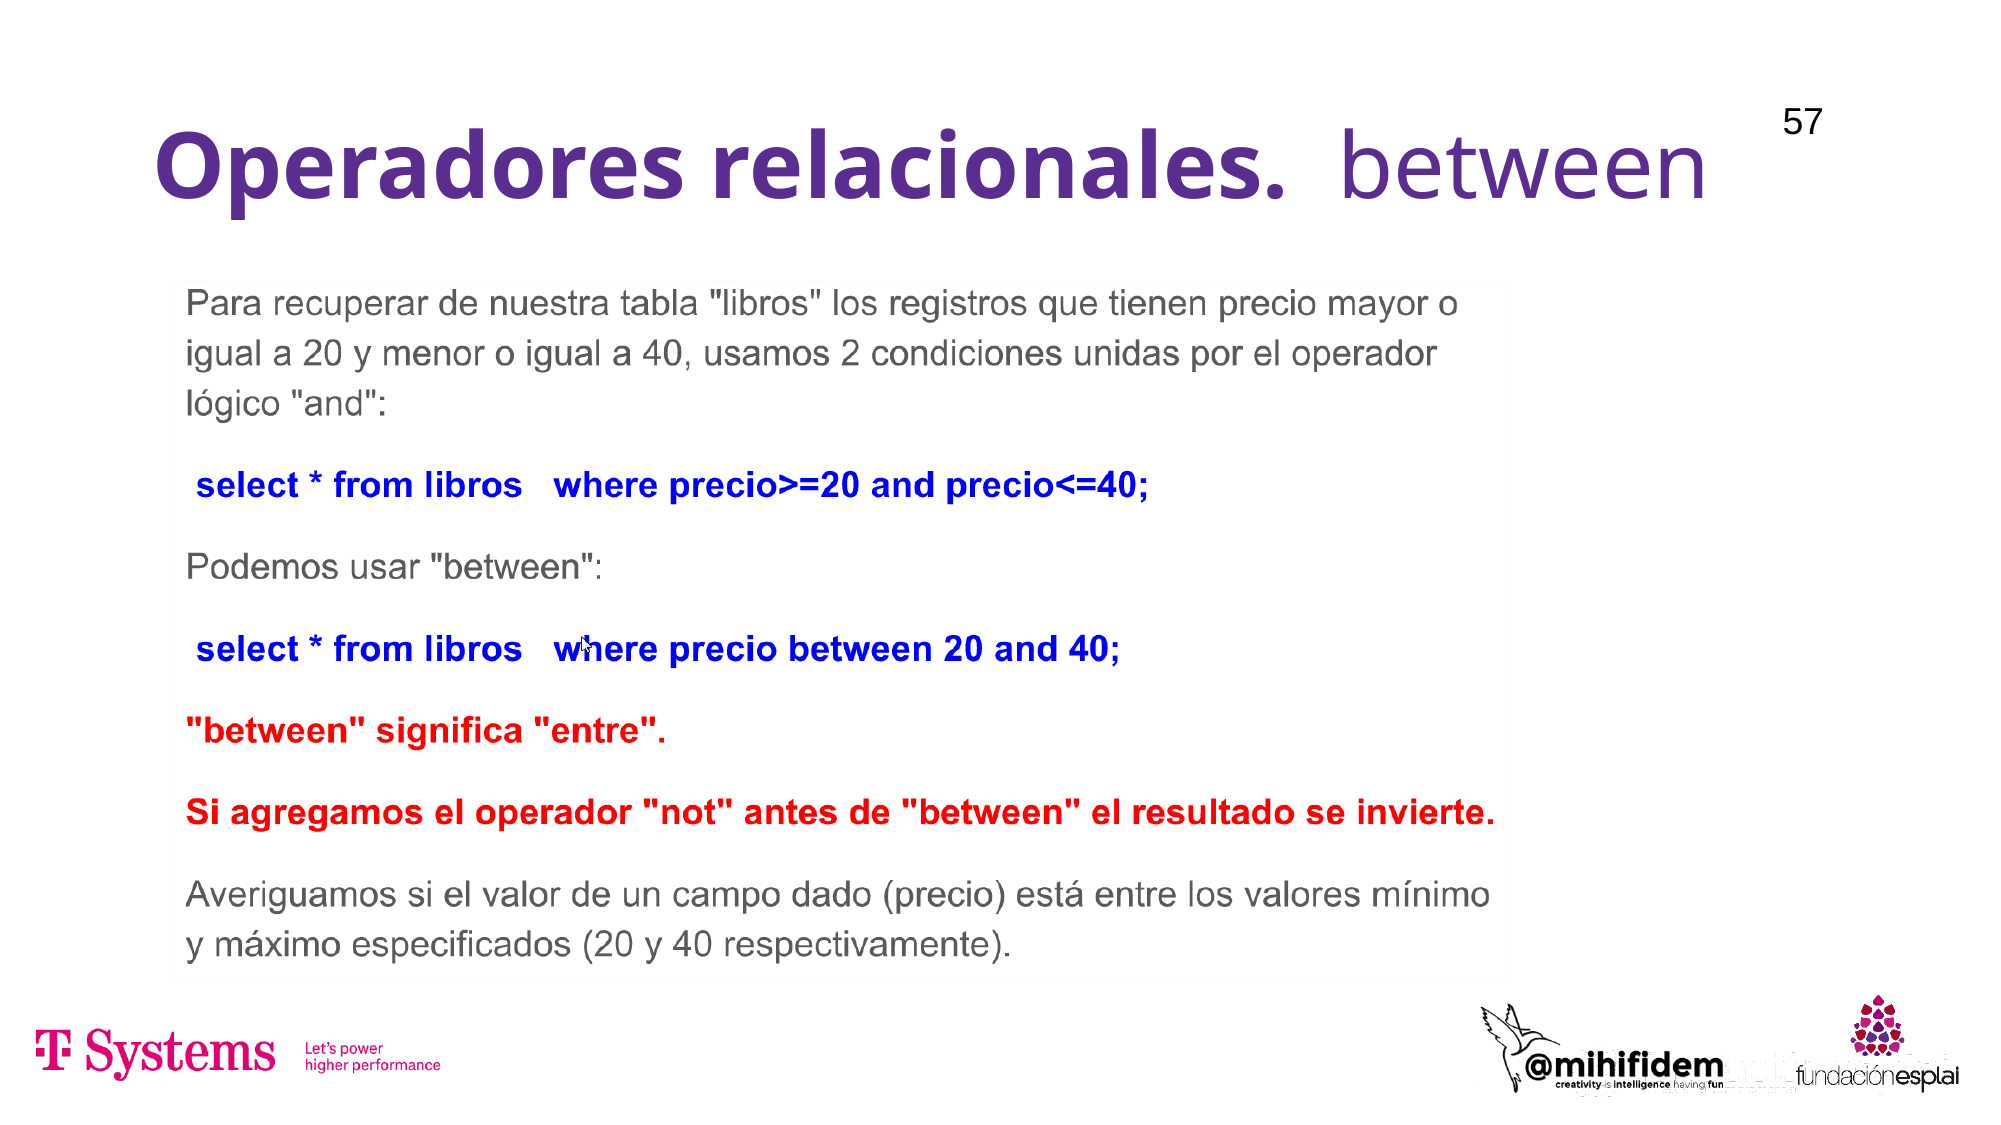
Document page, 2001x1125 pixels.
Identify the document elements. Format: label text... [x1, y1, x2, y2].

picture [172, 281, 1508, 979]
picture [1472, 986, 1965, 1103]
text_box Operadores relacionales. between [137, 59, 1863, 278]
text_box 57 [1767, 89, 1863, 150]
picture [36, 1027, 440, 1081]
